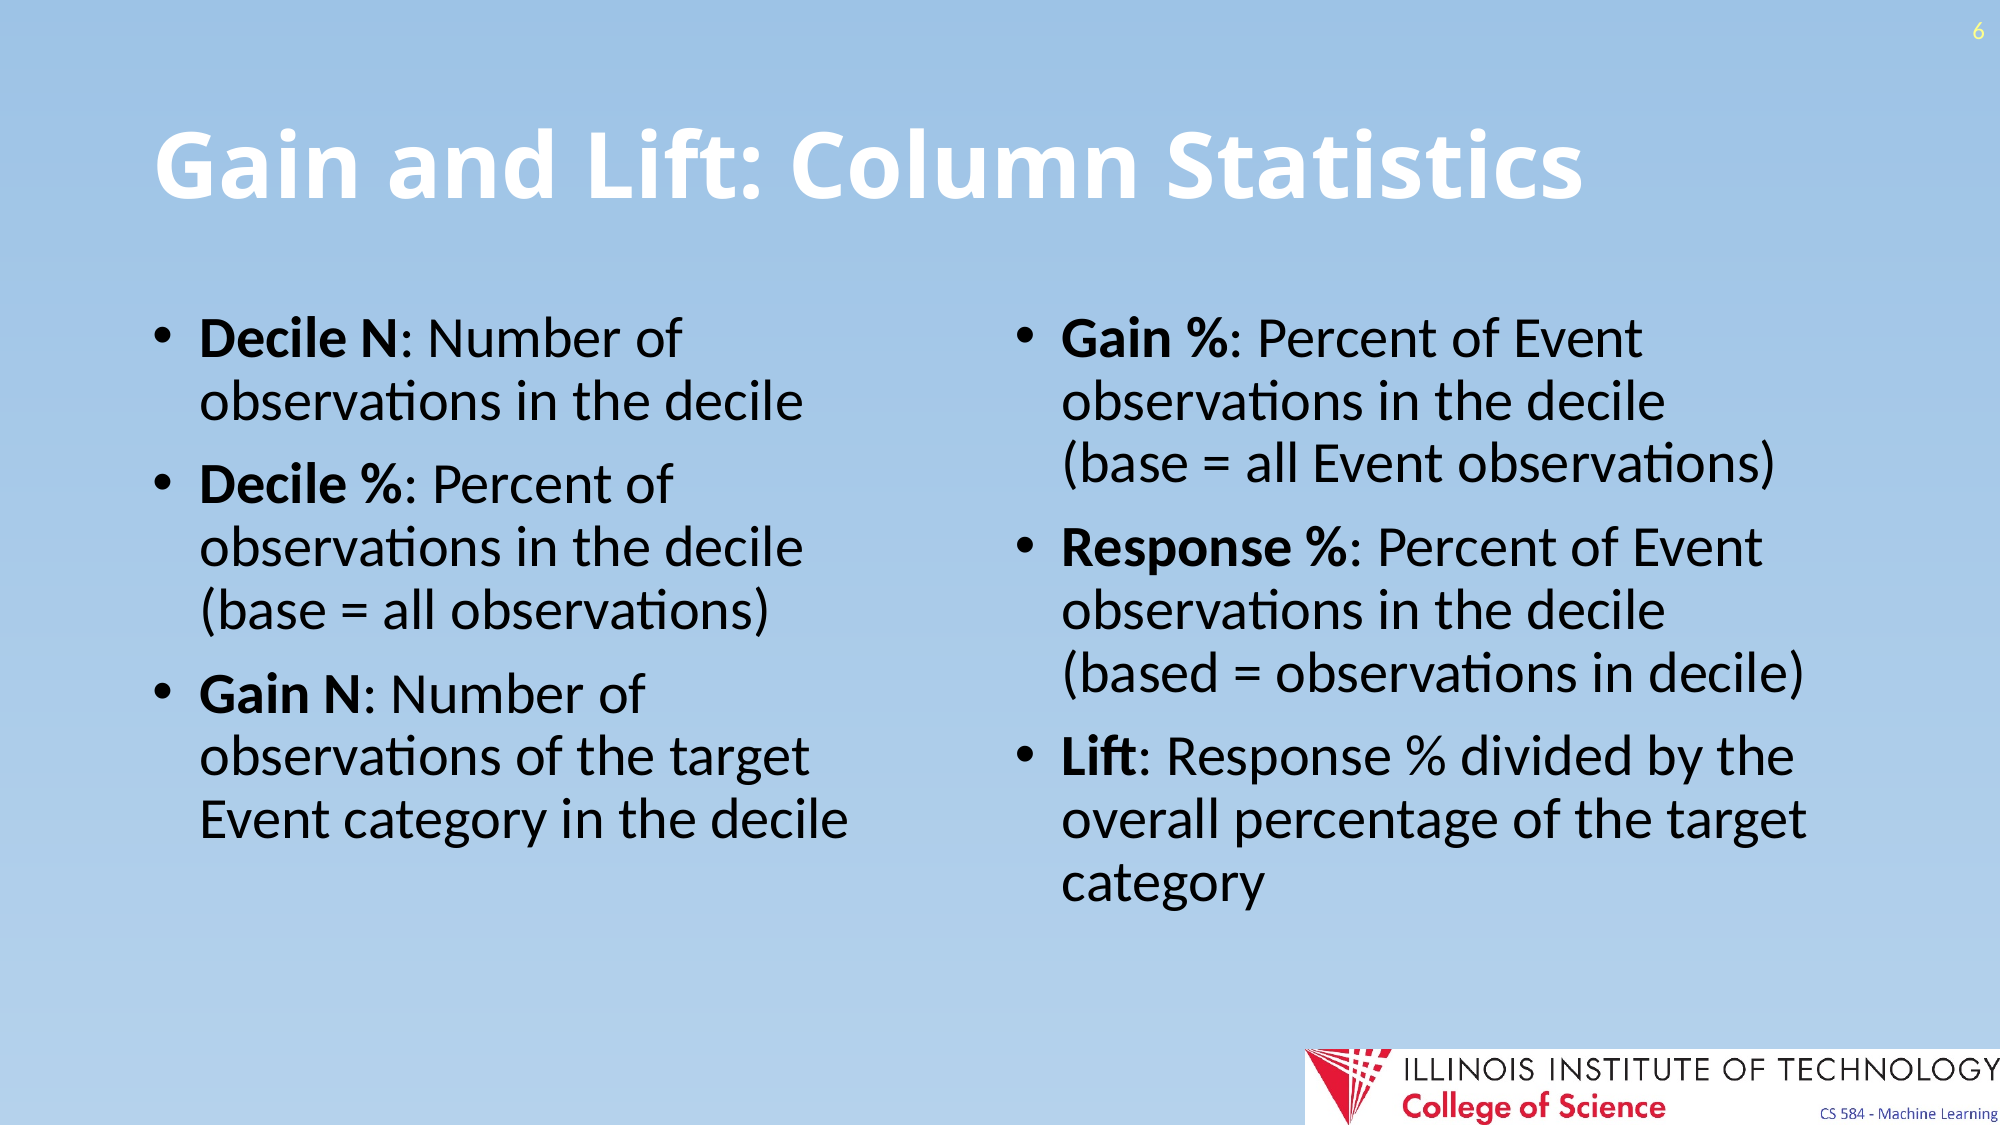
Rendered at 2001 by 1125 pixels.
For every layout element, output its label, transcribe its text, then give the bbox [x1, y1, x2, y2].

title Gain and Lift: Column Statistics [137, 59, 1863, 278]
slide_number 6 [1550, 0, 2000, 60]
list Decile N: Number of observations in the decile Decile %: Percent of observations in the decile (base = all observations) Gain N: Number of observations of the target Event category in the decile [137, 299, 963, 1014]
text_box Gain %: Percent of Event observations in the decile (base = all Event observations) Response %: Percent of Event observations in the decile (based = observations in decile) Lift: Response % divided by the overall percentage of the target category [999, 299, 1866, 1014]
picture [1305, 1049, 2000, 1125]
